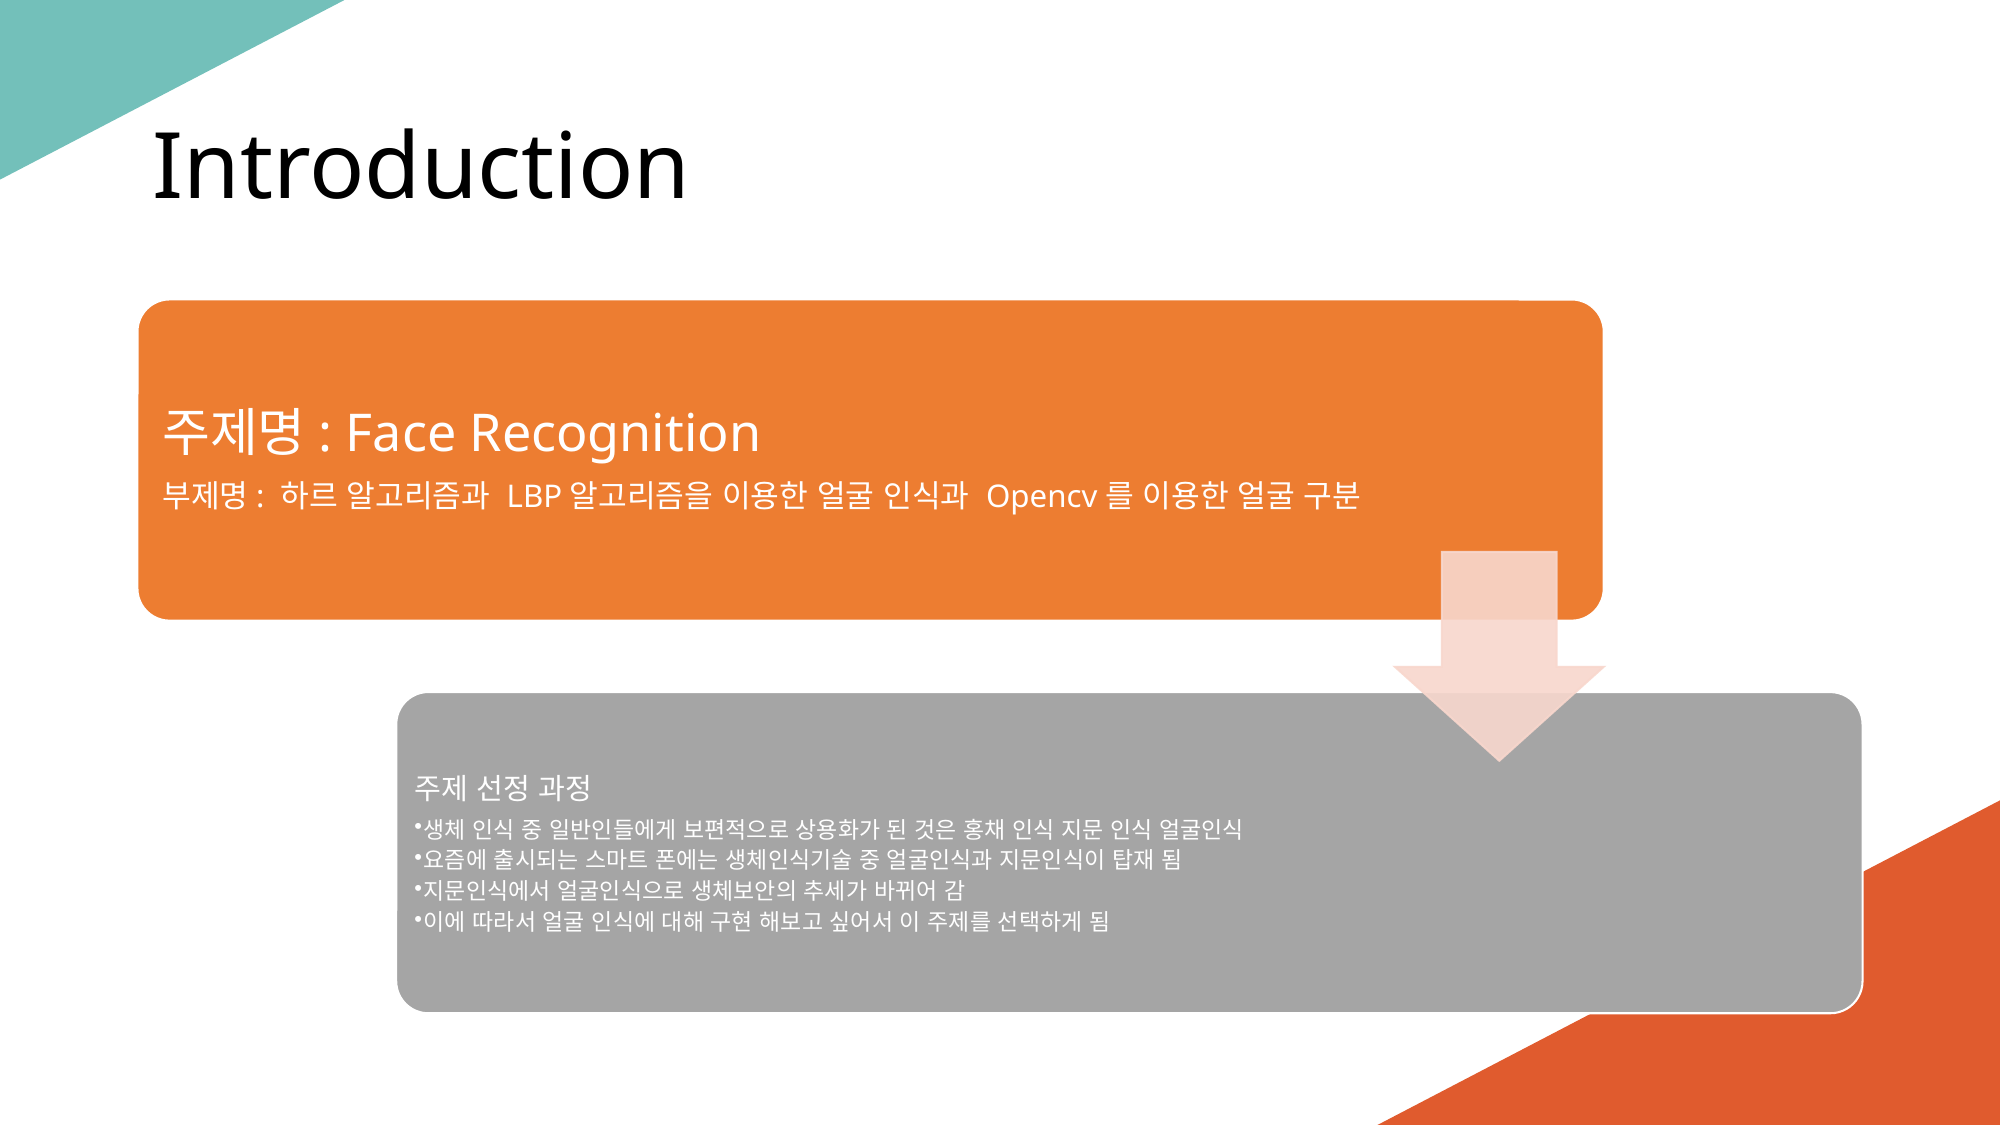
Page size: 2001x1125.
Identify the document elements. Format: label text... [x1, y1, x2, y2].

text_box Introduction [137, 59, 1863, 278]
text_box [137, 299, 1863, 1014]
text_box [1376, 799, 2000, 1125]
text_box [0, 0, 345, 181]
